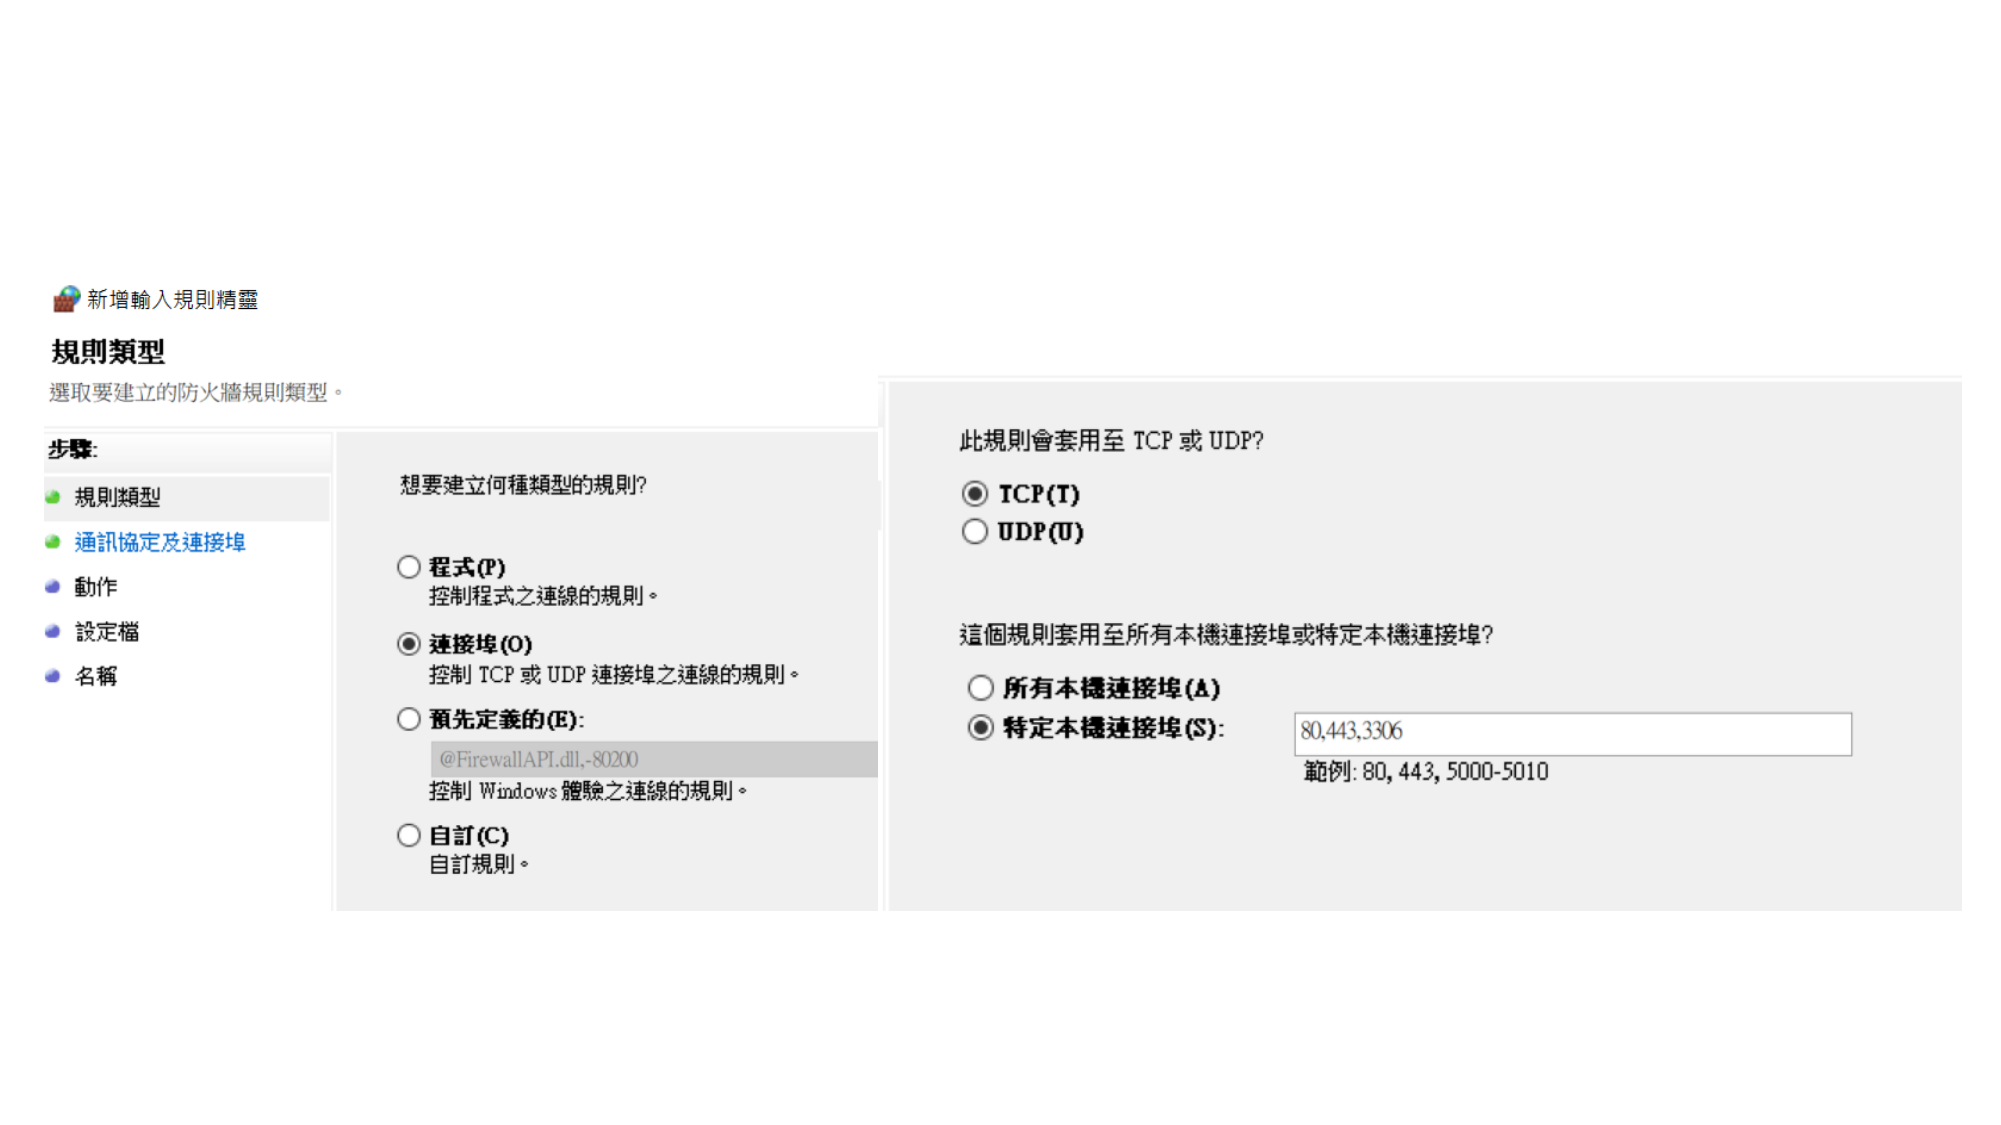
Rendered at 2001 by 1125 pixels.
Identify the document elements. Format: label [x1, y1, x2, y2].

picture [878, 366, 1962, 911]
list [44, 277, 1105, 911]
